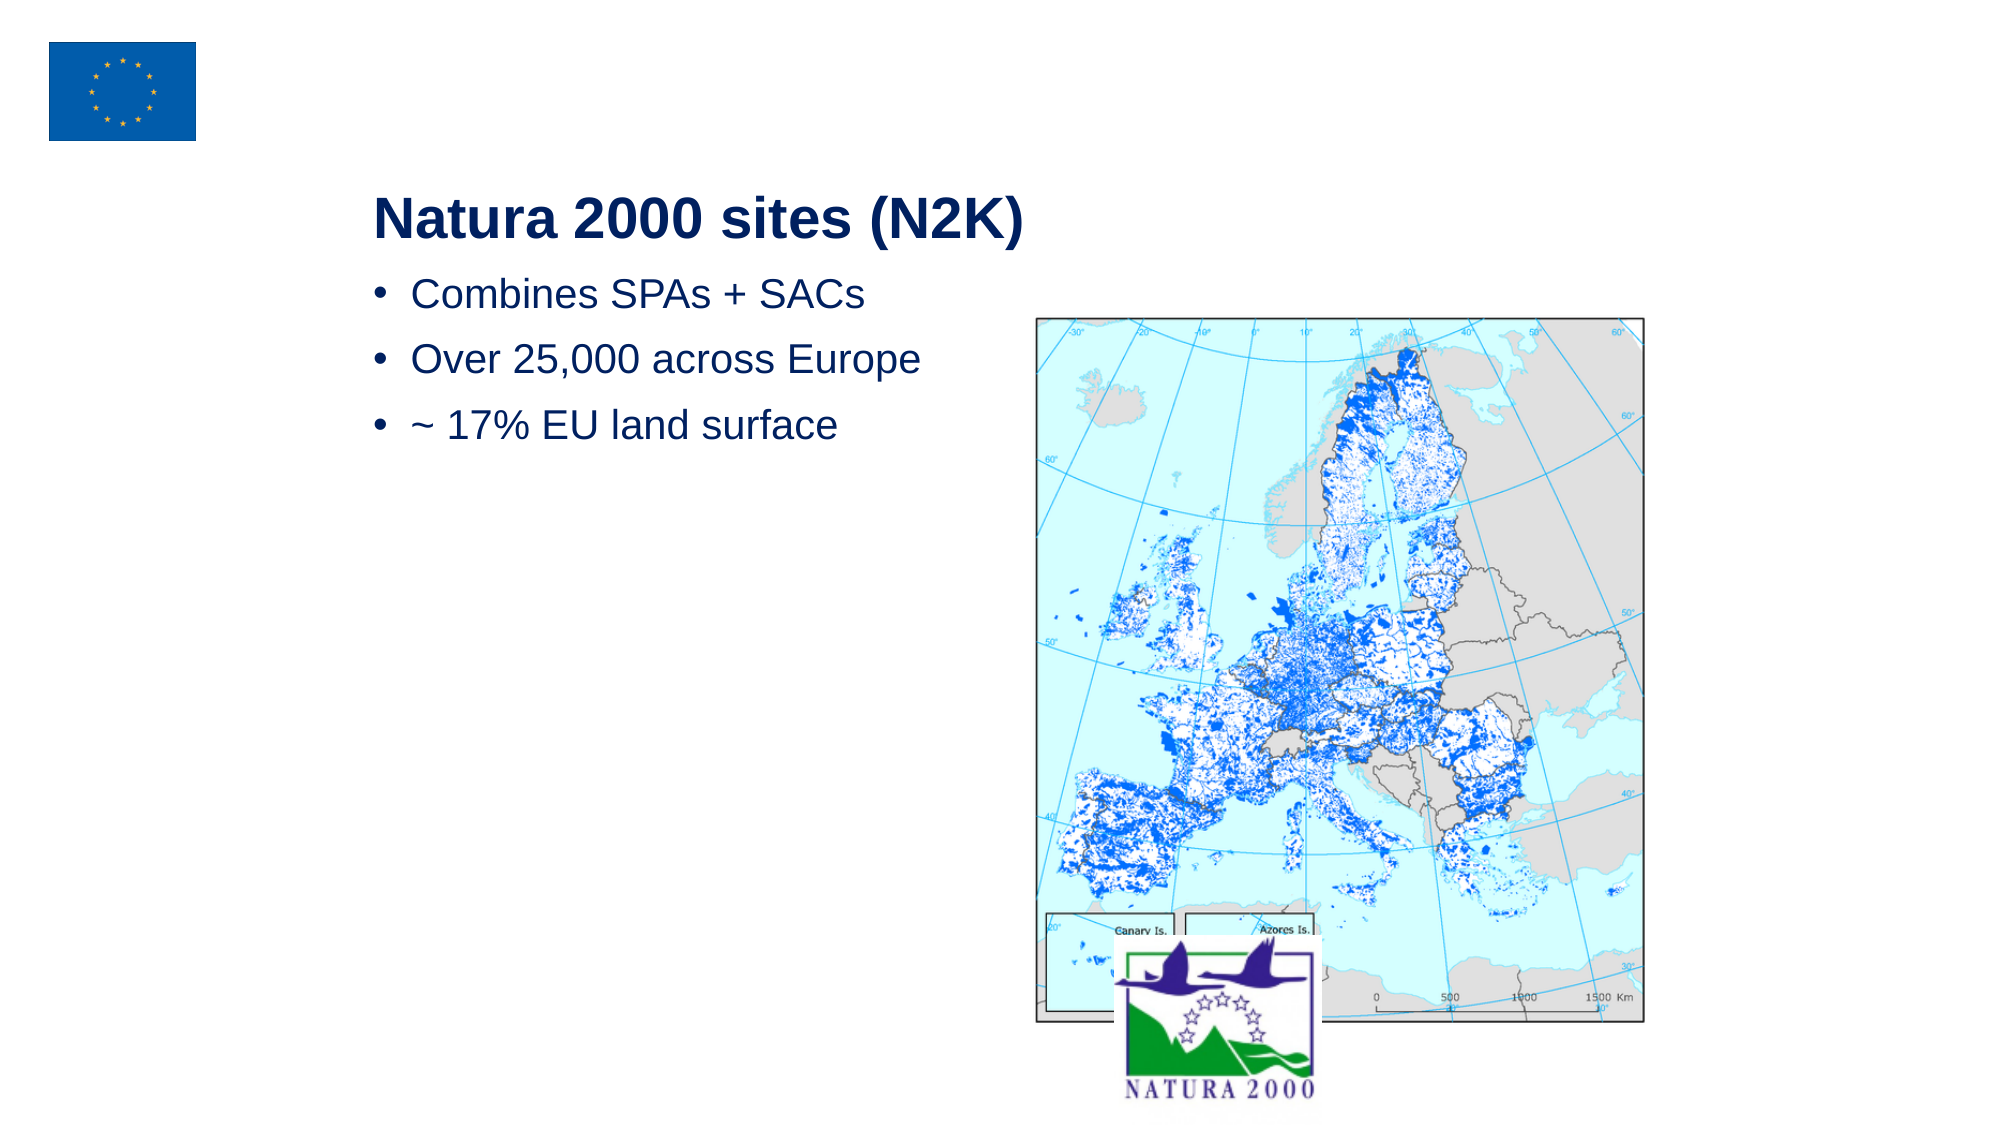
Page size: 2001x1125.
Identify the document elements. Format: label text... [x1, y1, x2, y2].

picture [1033, 315, 1650, 1125]
picture [49, 42, 196, 141]
list Natura 2000 sites (N2K) Combines SPAs + SACs Over 25,000 across Europe ~ 17% EU land surface [358, 104, 1812, 869]
